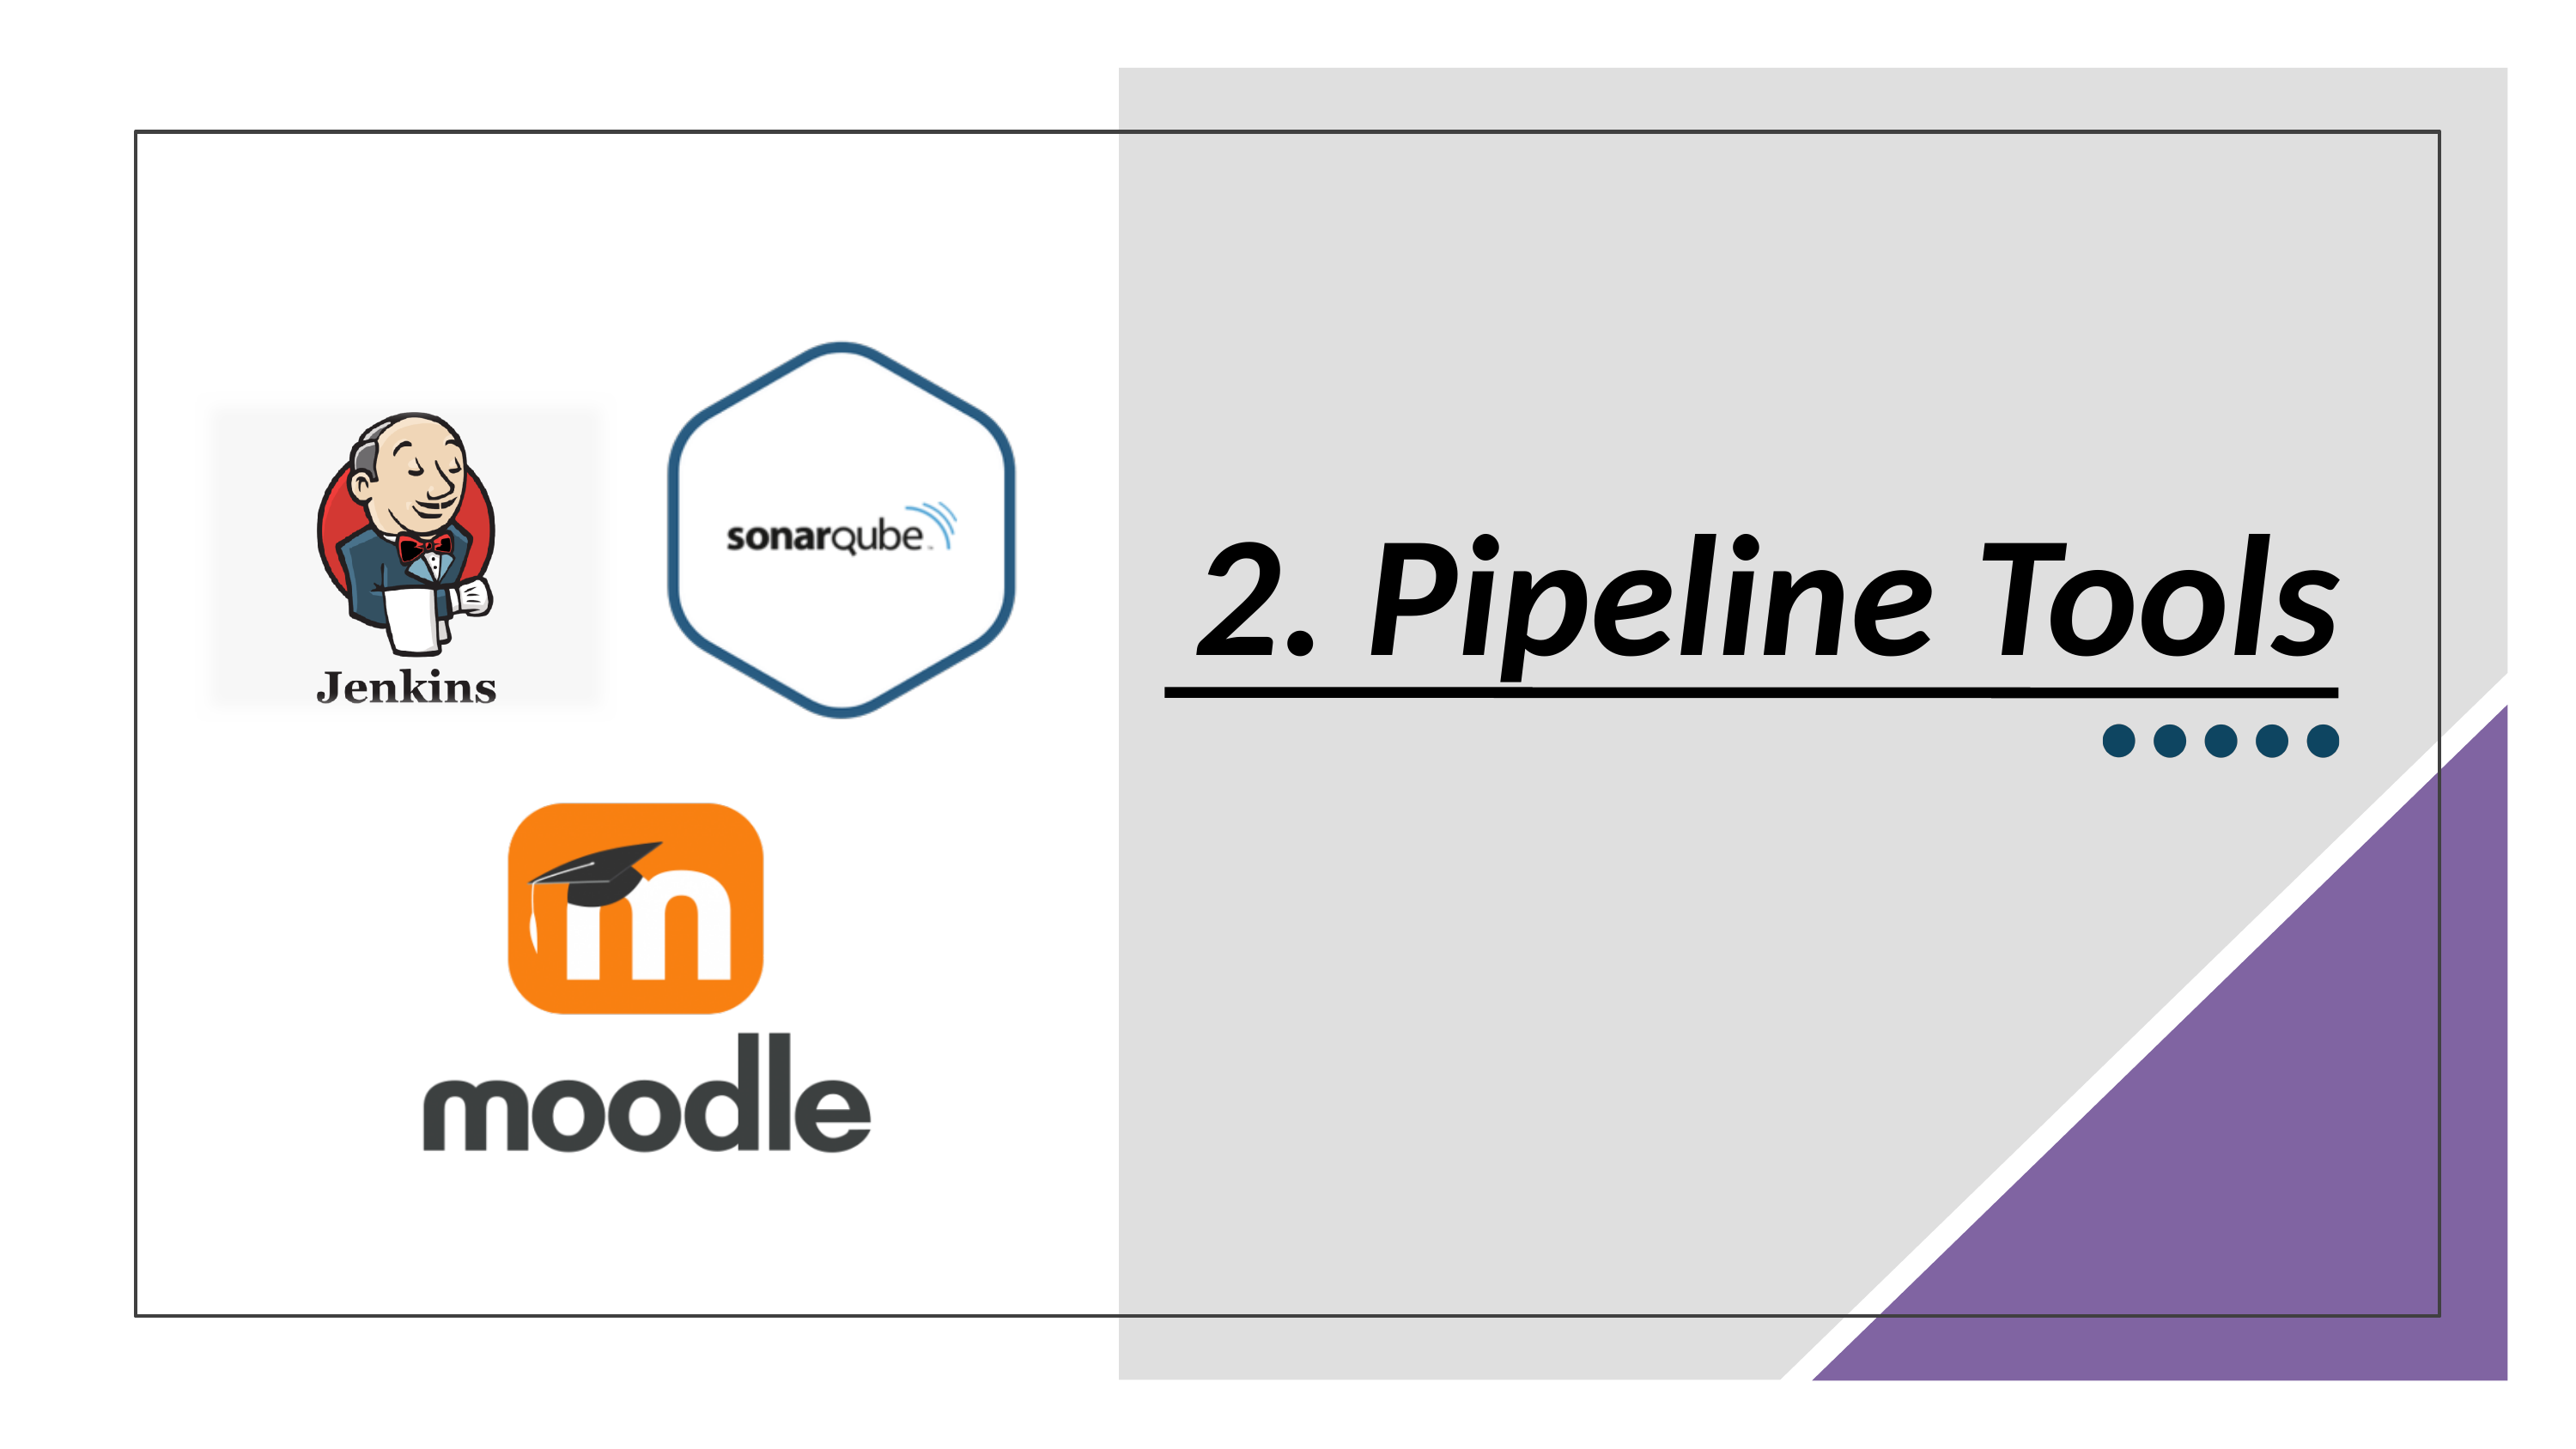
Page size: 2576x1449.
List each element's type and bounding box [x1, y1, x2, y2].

text_box [0, 0, 2576, 1449]
text_box [2102, 723, 2340, 759]
picture [195, 391, 617, 723]
picture [249, 773, 1040, 1179]
picture [642, 333, 1038, 724]
